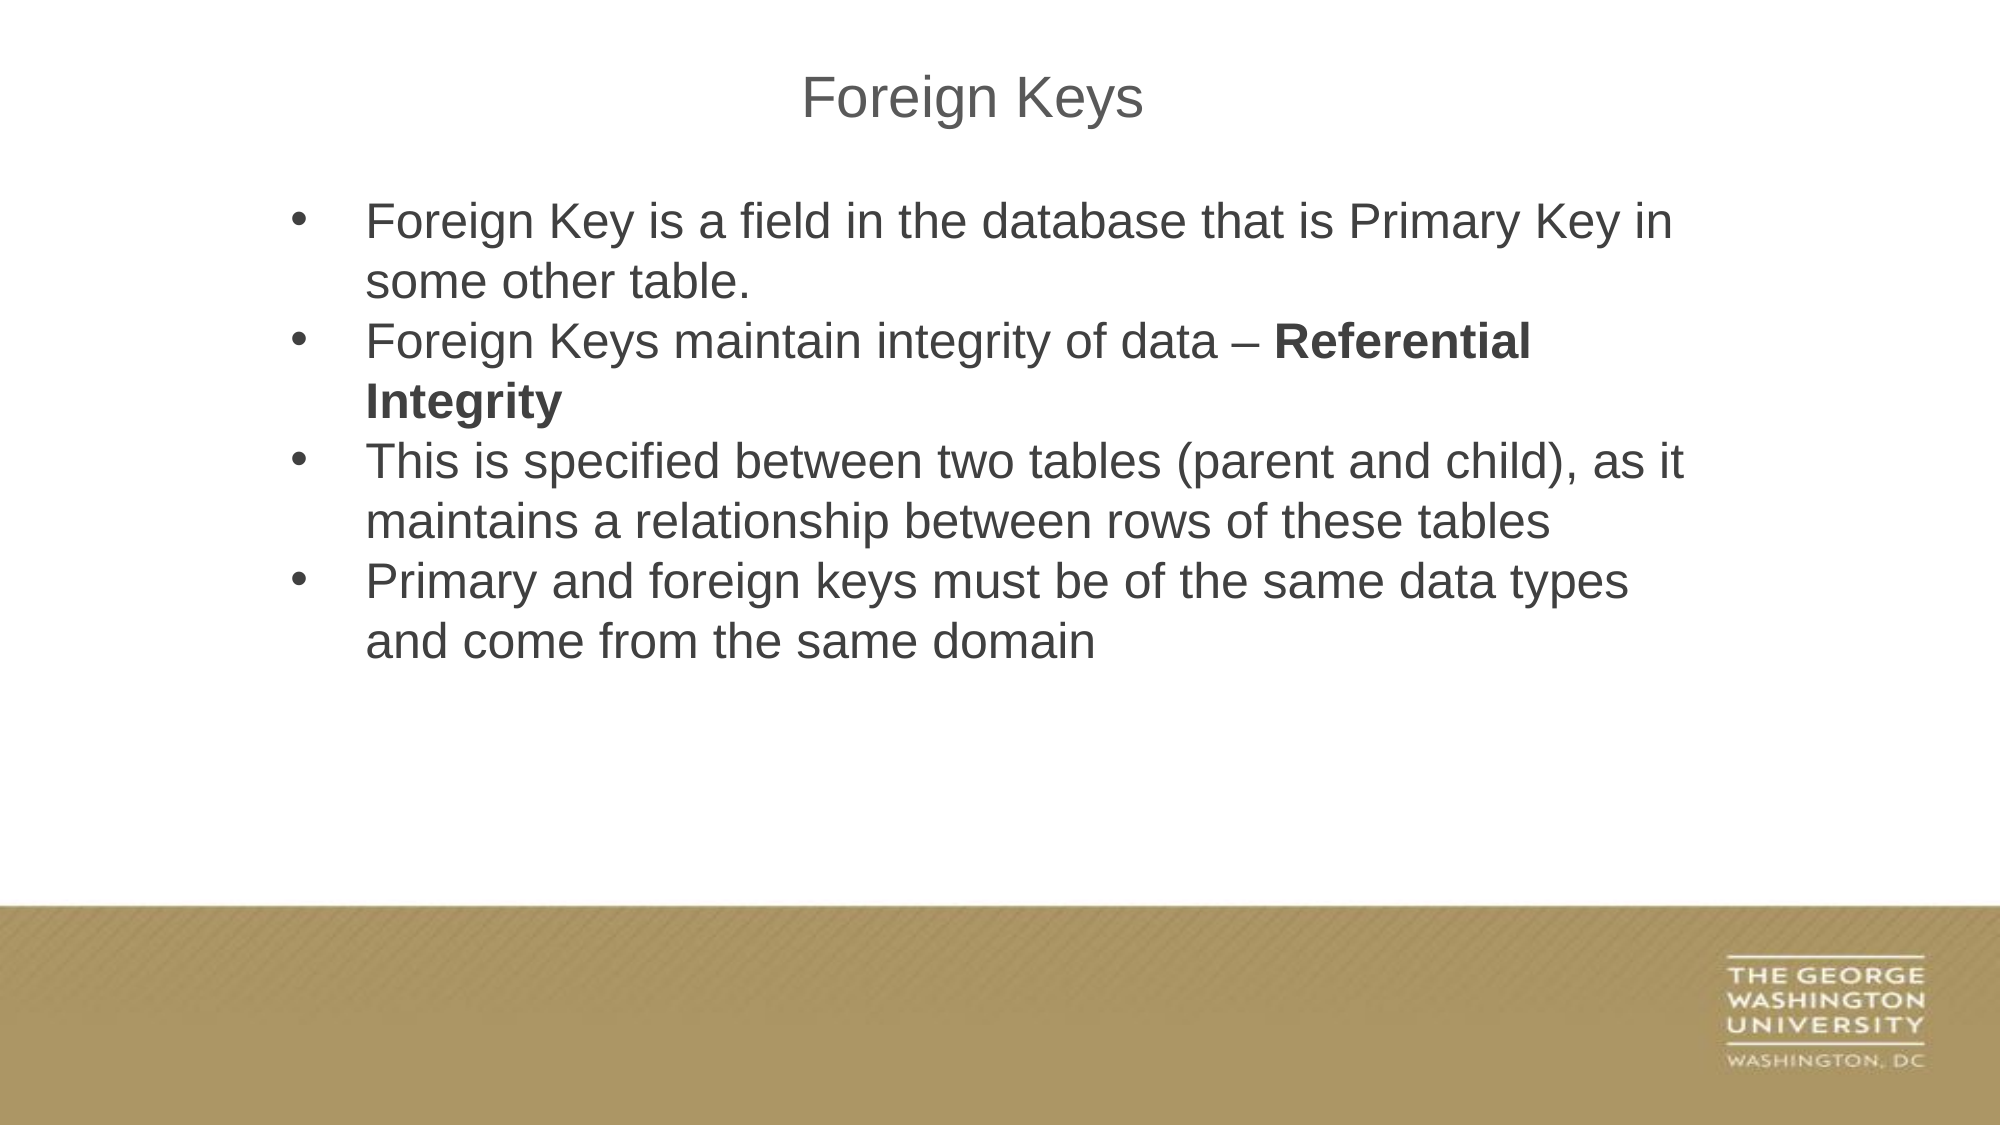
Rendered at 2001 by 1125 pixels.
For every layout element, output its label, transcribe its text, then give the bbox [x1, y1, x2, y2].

title Foreign Keys [422, 51, 1525, 160]
picture [0, 0, 2000, 1125]
text_box Foreign Key is a field in the database that is Primary Key in some other table. Foreign Keys maintain integrity of data – Referential Integrity This is specified between two tables (parent and child), as it maintains a relationship between rows of these tables Primary and foreign keys must be of the same data types and come from the same domain [275, 181, 1719, 726]
